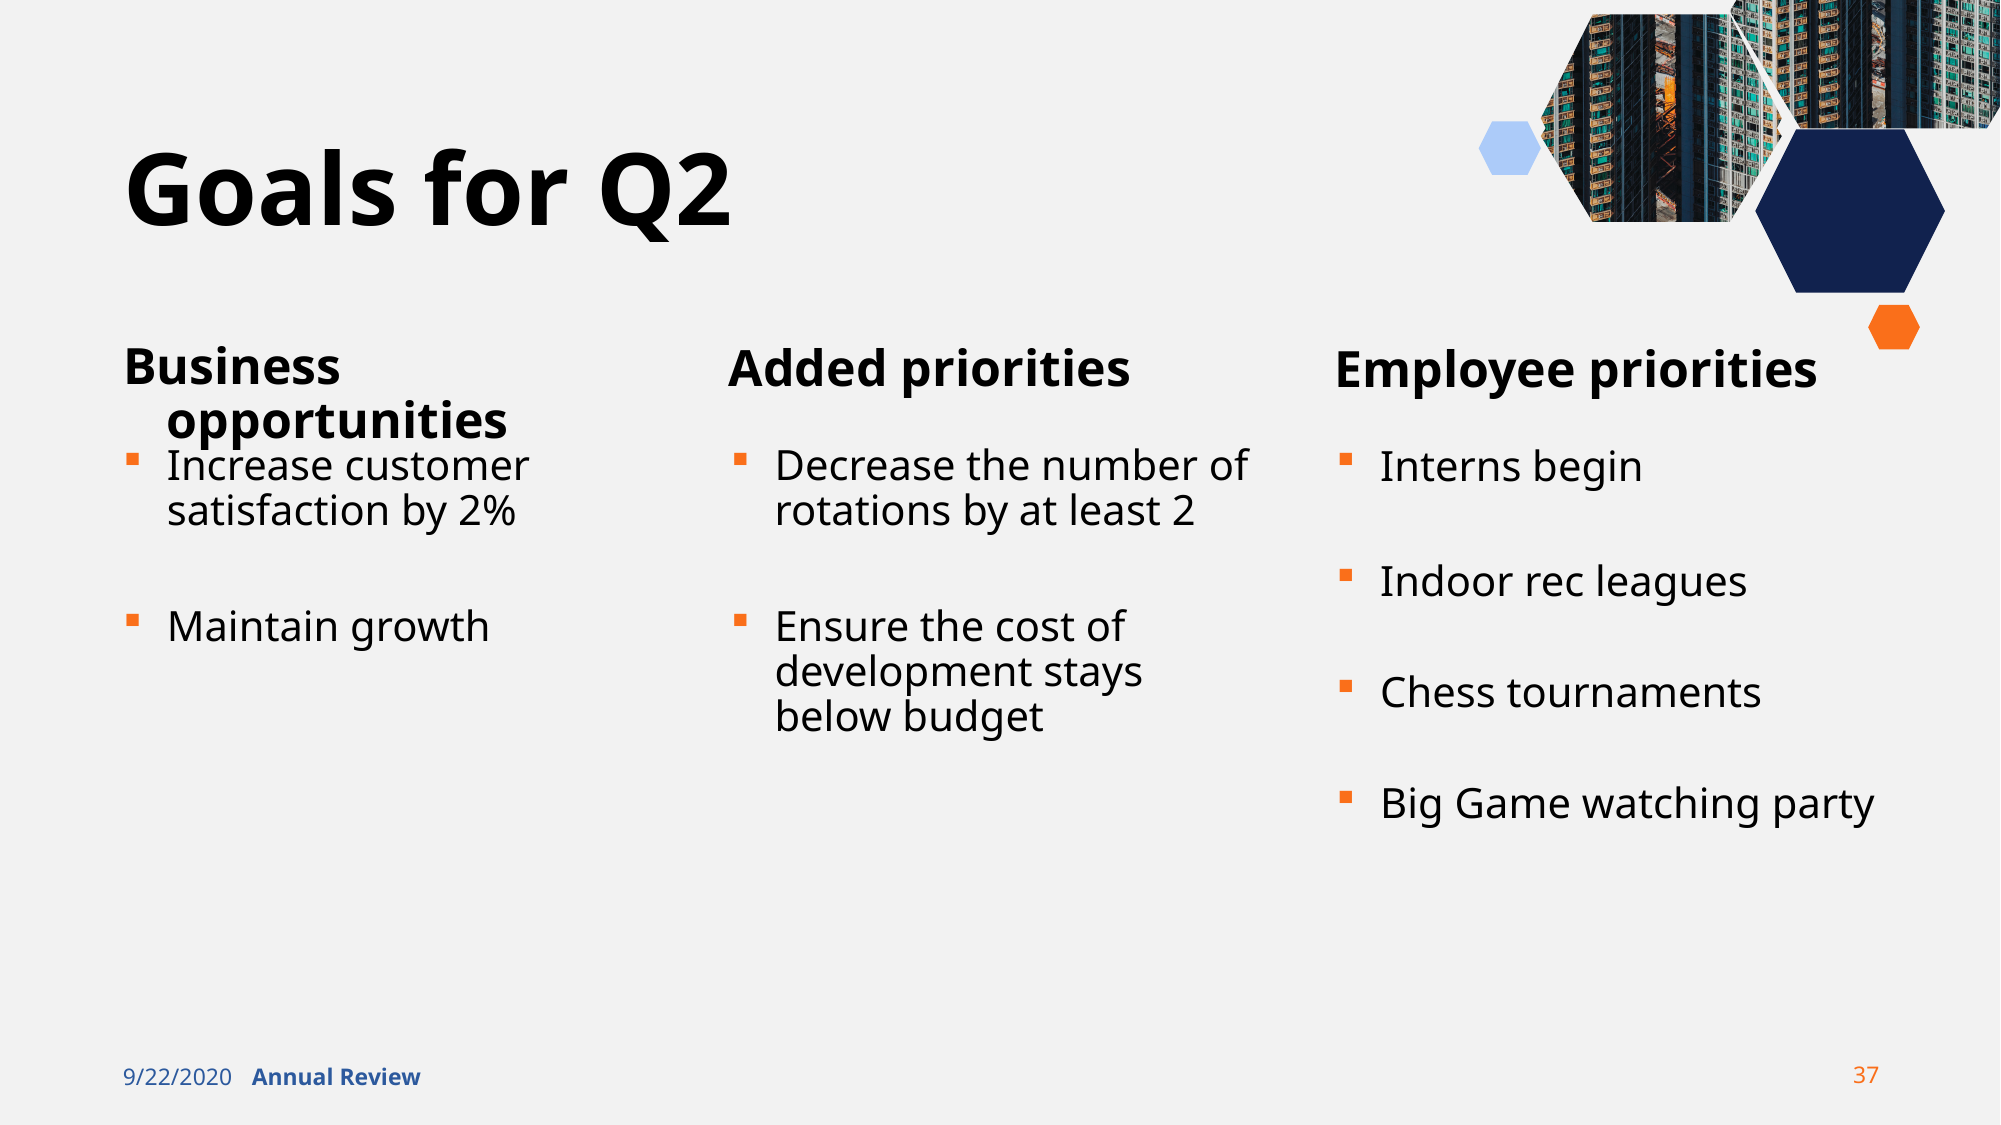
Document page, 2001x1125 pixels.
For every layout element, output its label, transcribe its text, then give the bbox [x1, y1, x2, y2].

picture [1540, 0, 2000, 223]
title Goals for Q2 [108, 132, 810, 269]
list Interns begin Indoor rec leagues Chess tournaments Big Game watching party [1321, 437, 1892, 920]
list Added priorities [713, 336, 1284, 408]
list Business opportunities [108, 334, 679, 407]
list Employee priorities [1319, 336, 1890, 409]
list Decrease the number of rotations by at least 2 Ensure the cost of development stays below budget [716, 437, 1286, 919]
list Increase customer satisfaction by 2% Maintain growth [108, 437, 679, 919]
